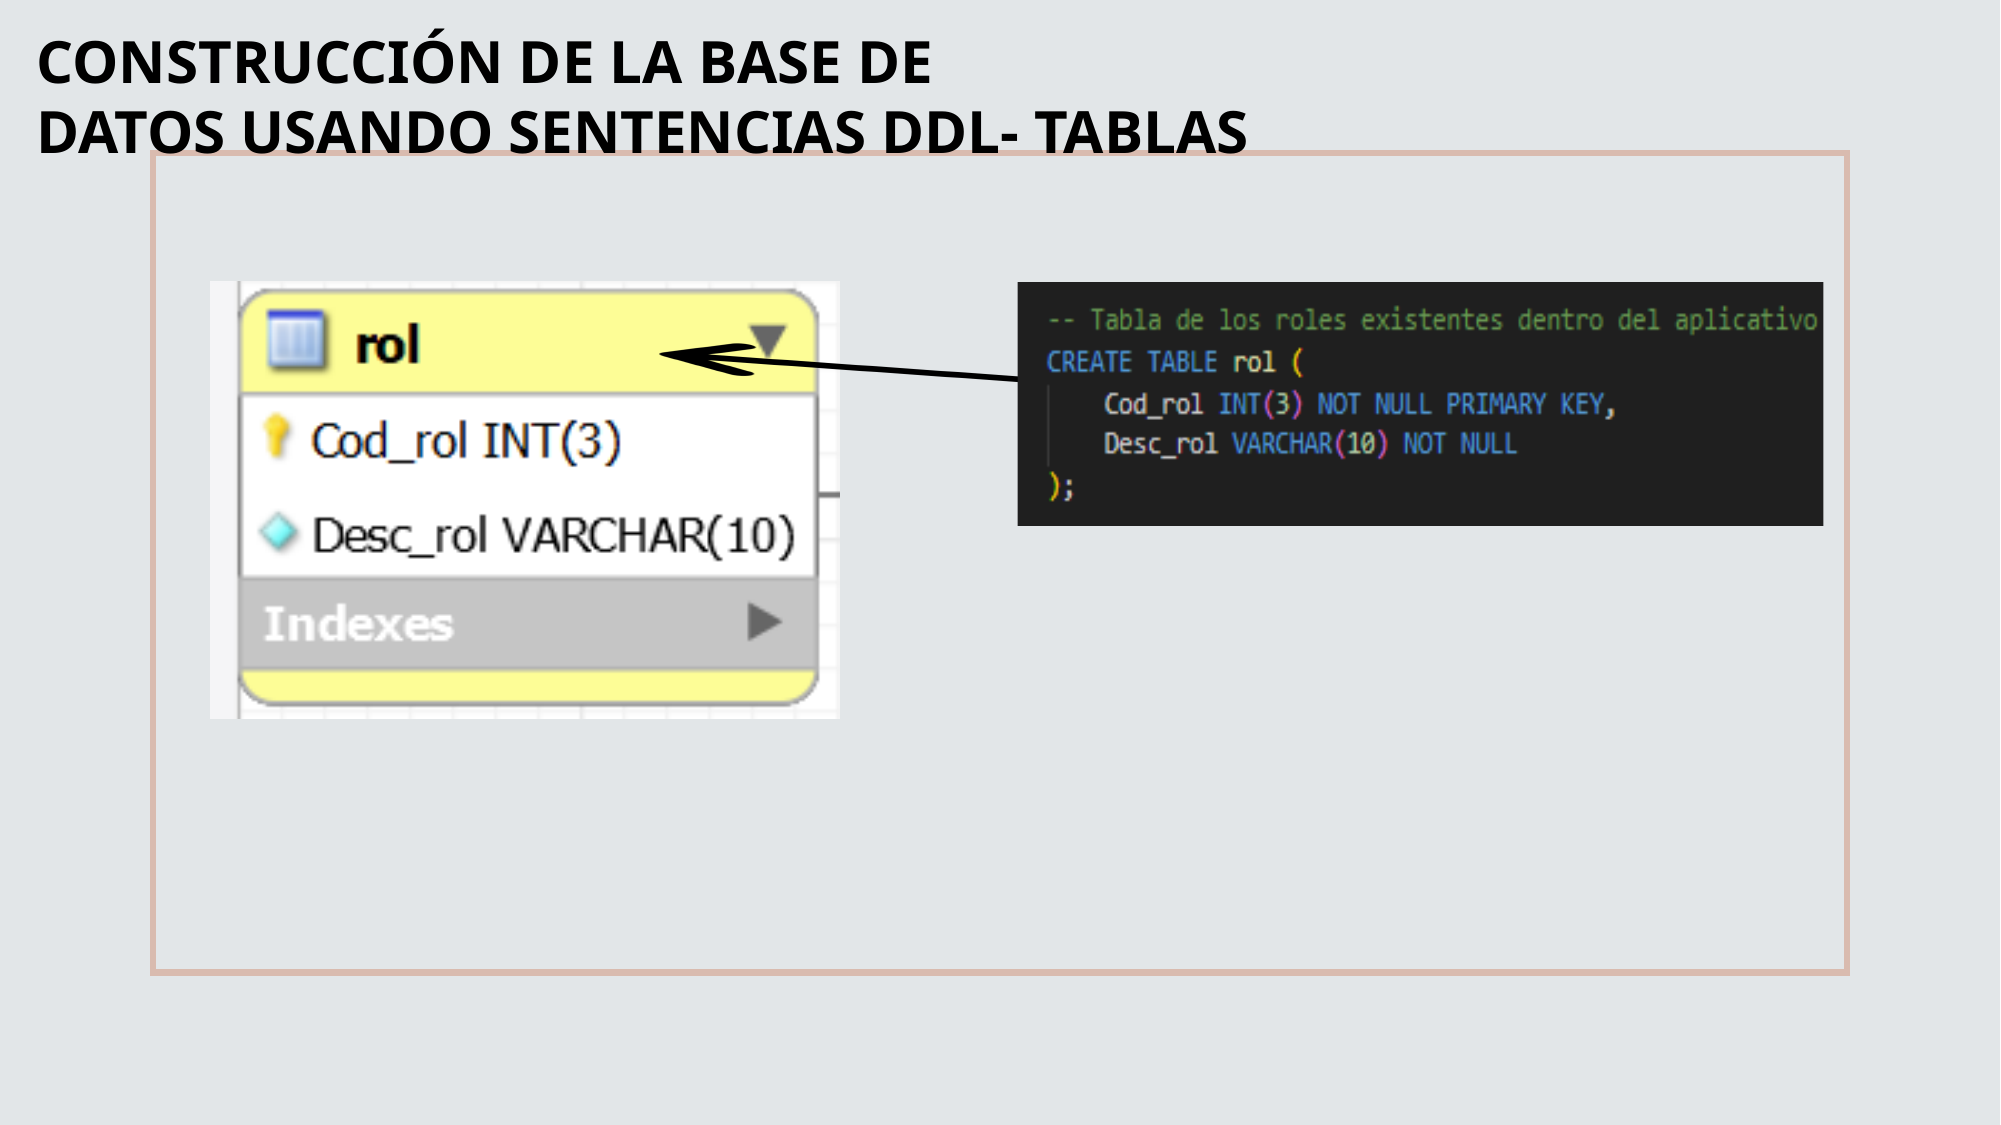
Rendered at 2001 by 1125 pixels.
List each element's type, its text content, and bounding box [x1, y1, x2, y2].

picture [640, 282, 1824, 526]
text_box CONSTRUCCIÓN DE LA BASE DE DATOS USANDO SENTENCIAS DDL- TABLAS [21, 17, 1977, 173]
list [210, 281, 840, 719]
